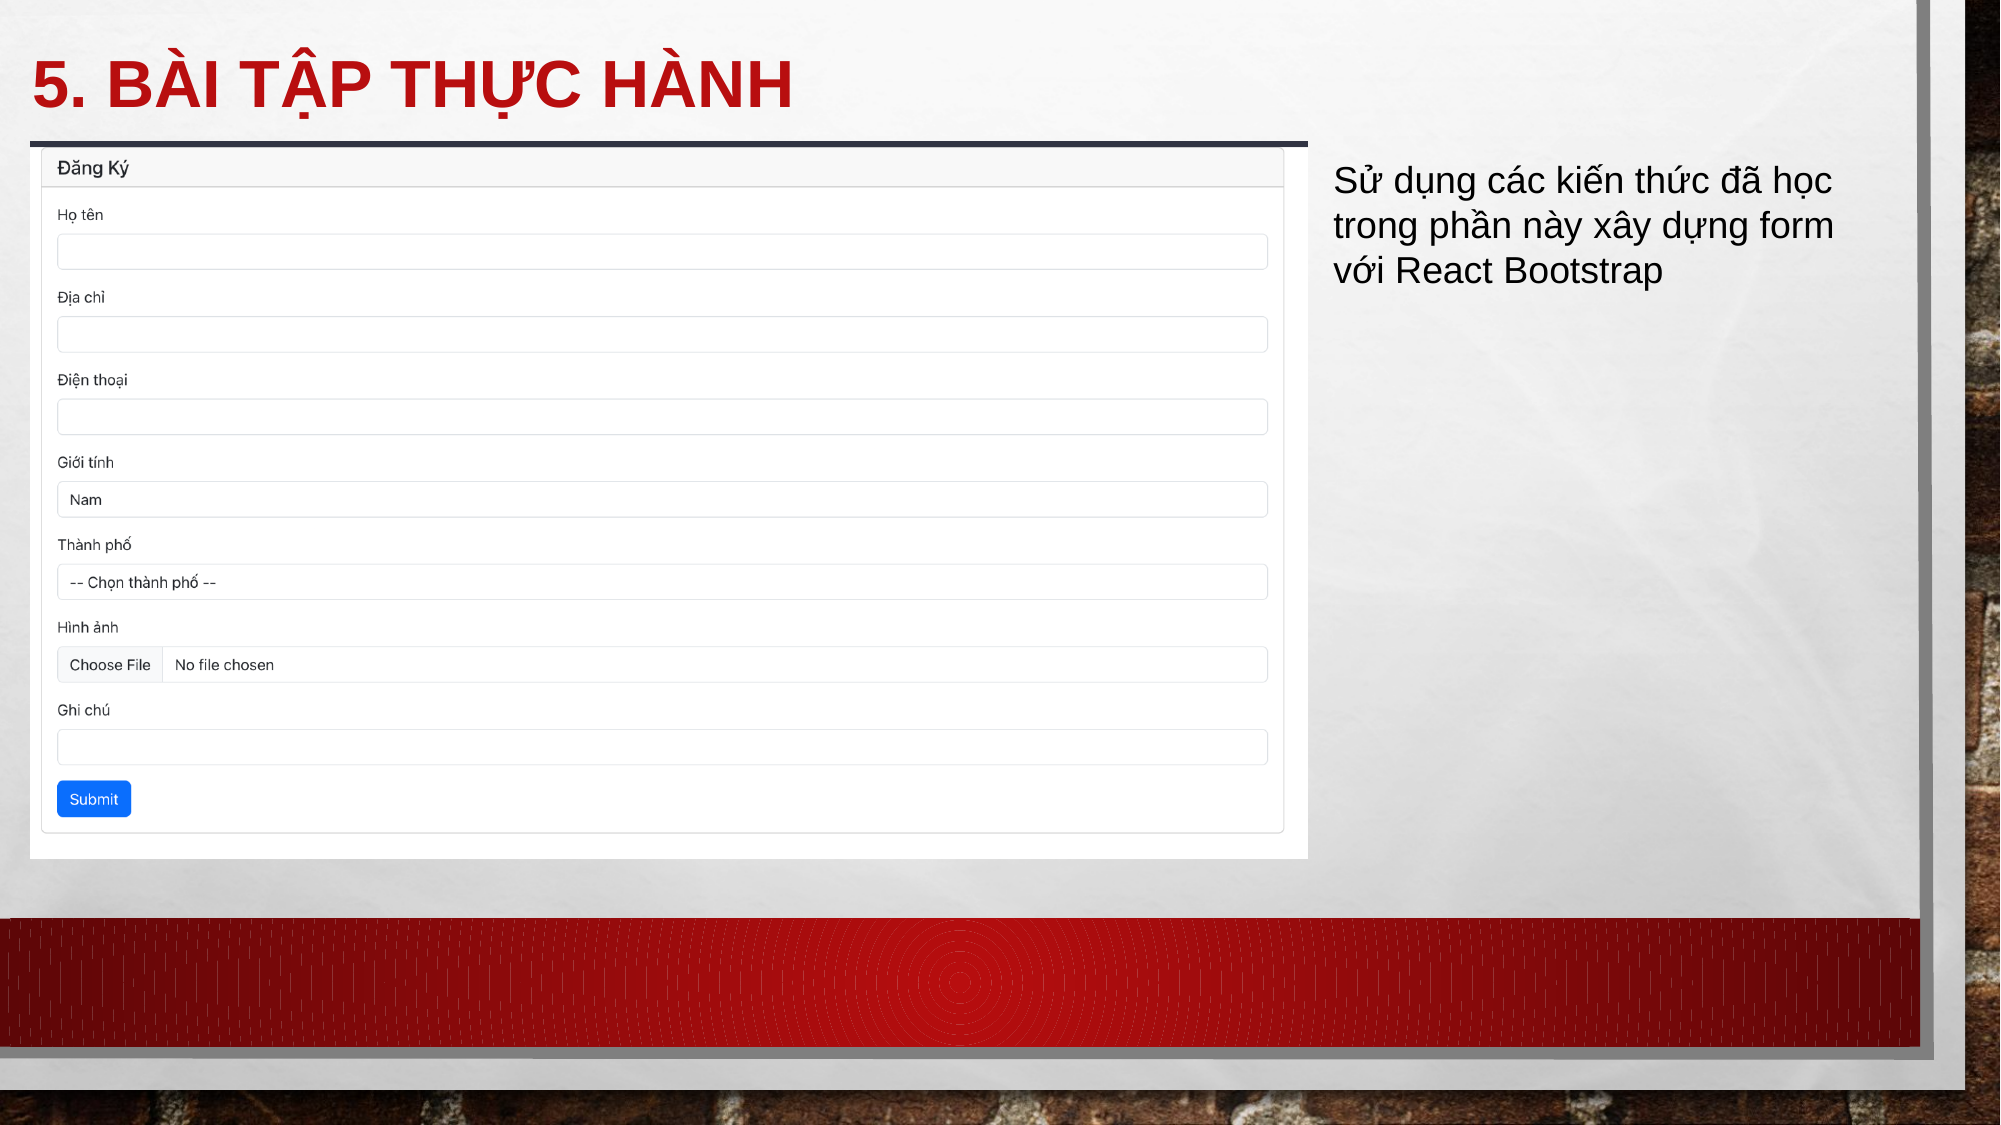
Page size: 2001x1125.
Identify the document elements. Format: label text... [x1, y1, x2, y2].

title 5. BÀI TẬP THỰC HÀNH [17, 29, 1724, 142]
picture [0, 0, 1919, 918]
picture [0, 0, 2001, 1125]
text_box Sử dụng các kiến thức đã học trong phần này xây dựng form với React Bootstrap [1318, 141, 1889, 307]
